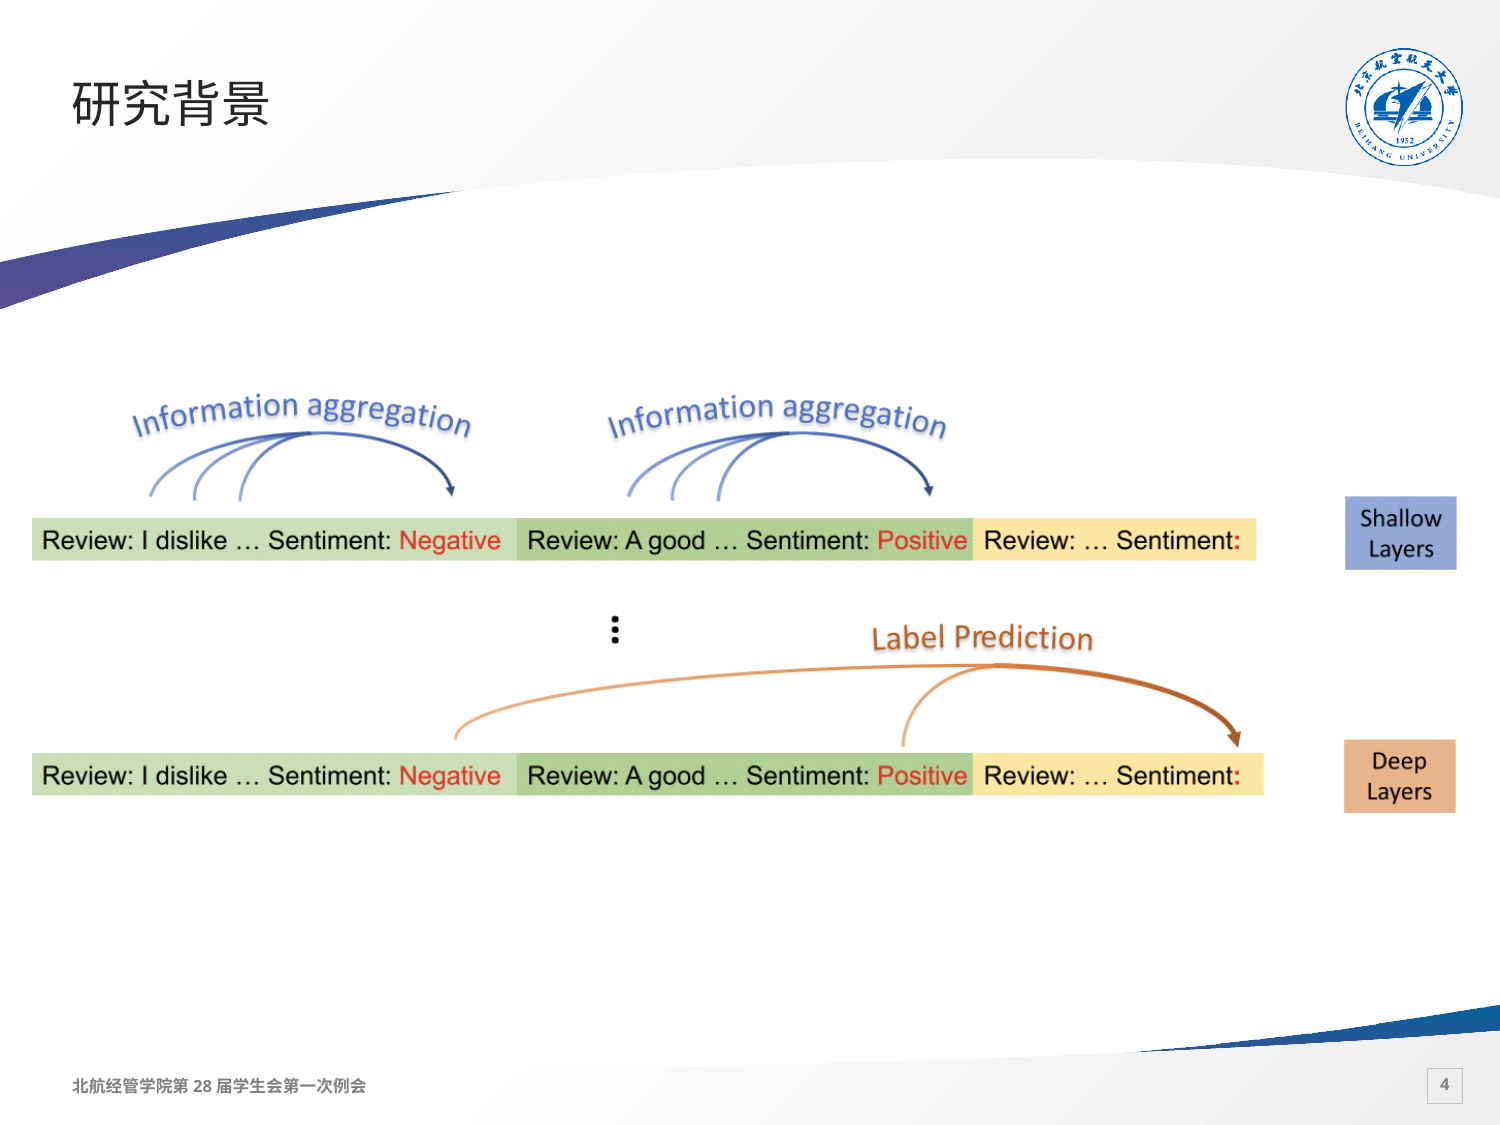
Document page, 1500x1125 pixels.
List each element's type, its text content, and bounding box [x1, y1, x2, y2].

picture [1345, 48, 1468, 166]
picture [0, 364, 1500, 844]
title 研究背景 [59, 60, 1410, 149]
